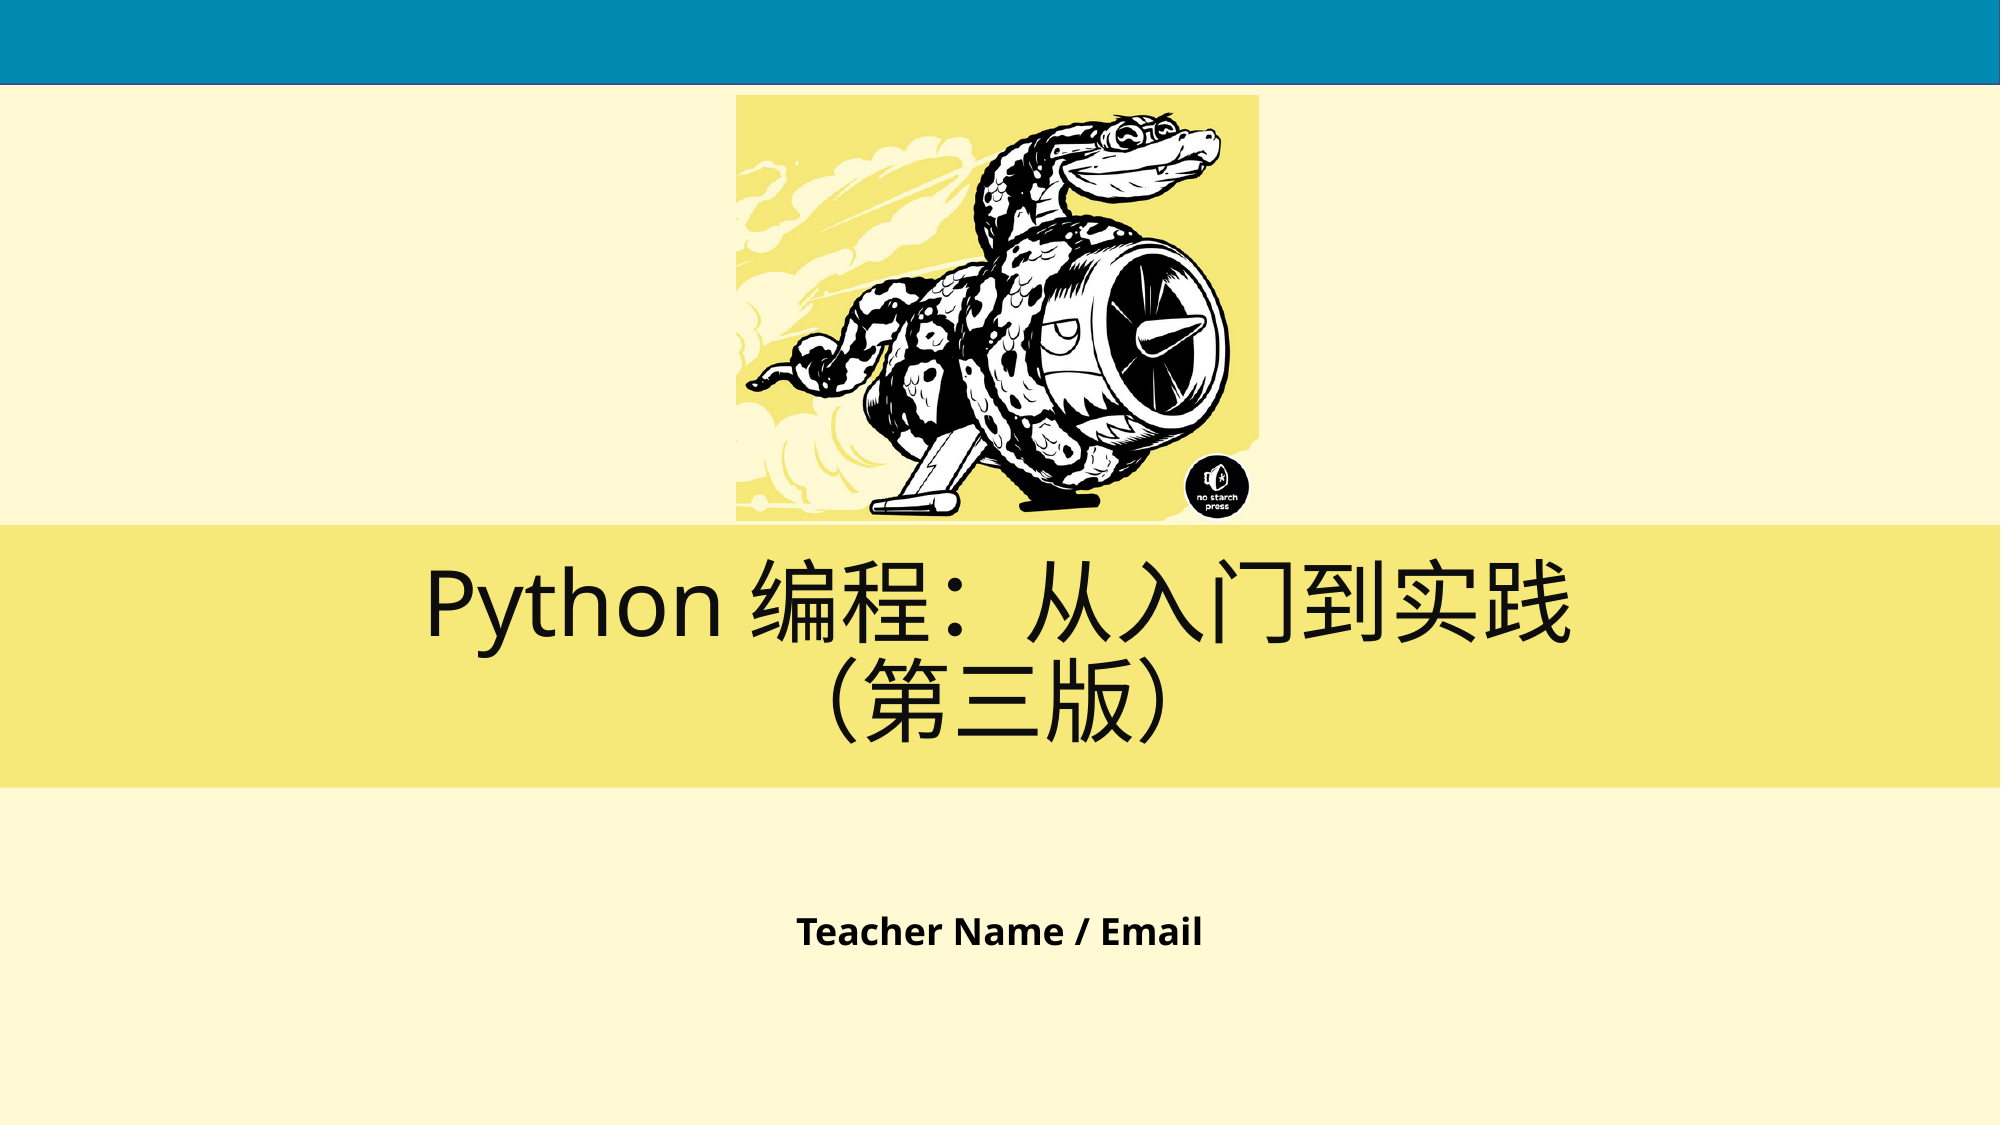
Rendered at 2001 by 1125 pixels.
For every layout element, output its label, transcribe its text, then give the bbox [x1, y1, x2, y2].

text_box Teacher Name / Email [781, 900, 1219, 961]
text_box [0, 0, 2000, 85]
picture [736, 95, 1259, 521]
title Python编程：从入门到实践 （第三版） [0, 525, 2000, 788]
